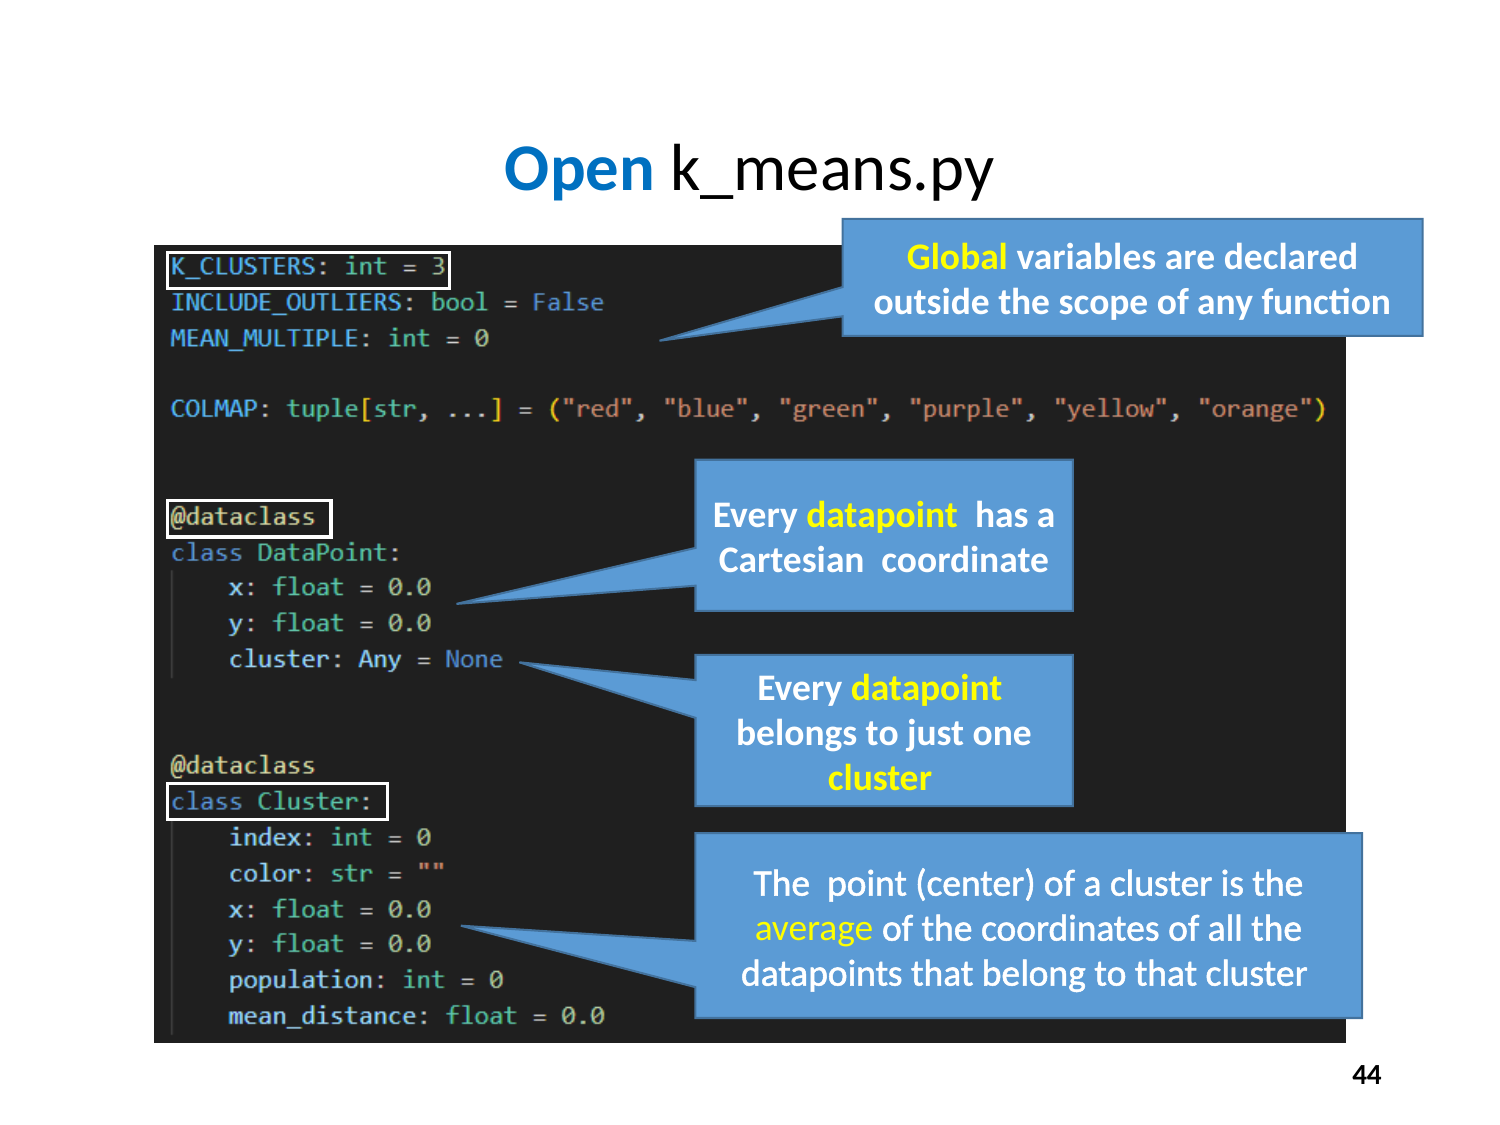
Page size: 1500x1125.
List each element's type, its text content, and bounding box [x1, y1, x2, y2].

text_box Global variables are declared outside the scope of any function [841, 217, 1424, 337]
title Open k_means.py [103, 59, 1397, 278]
slide_number 44 [1059, 1042, 1397, 1103]
picture [154, 245, 1346, 1043]
